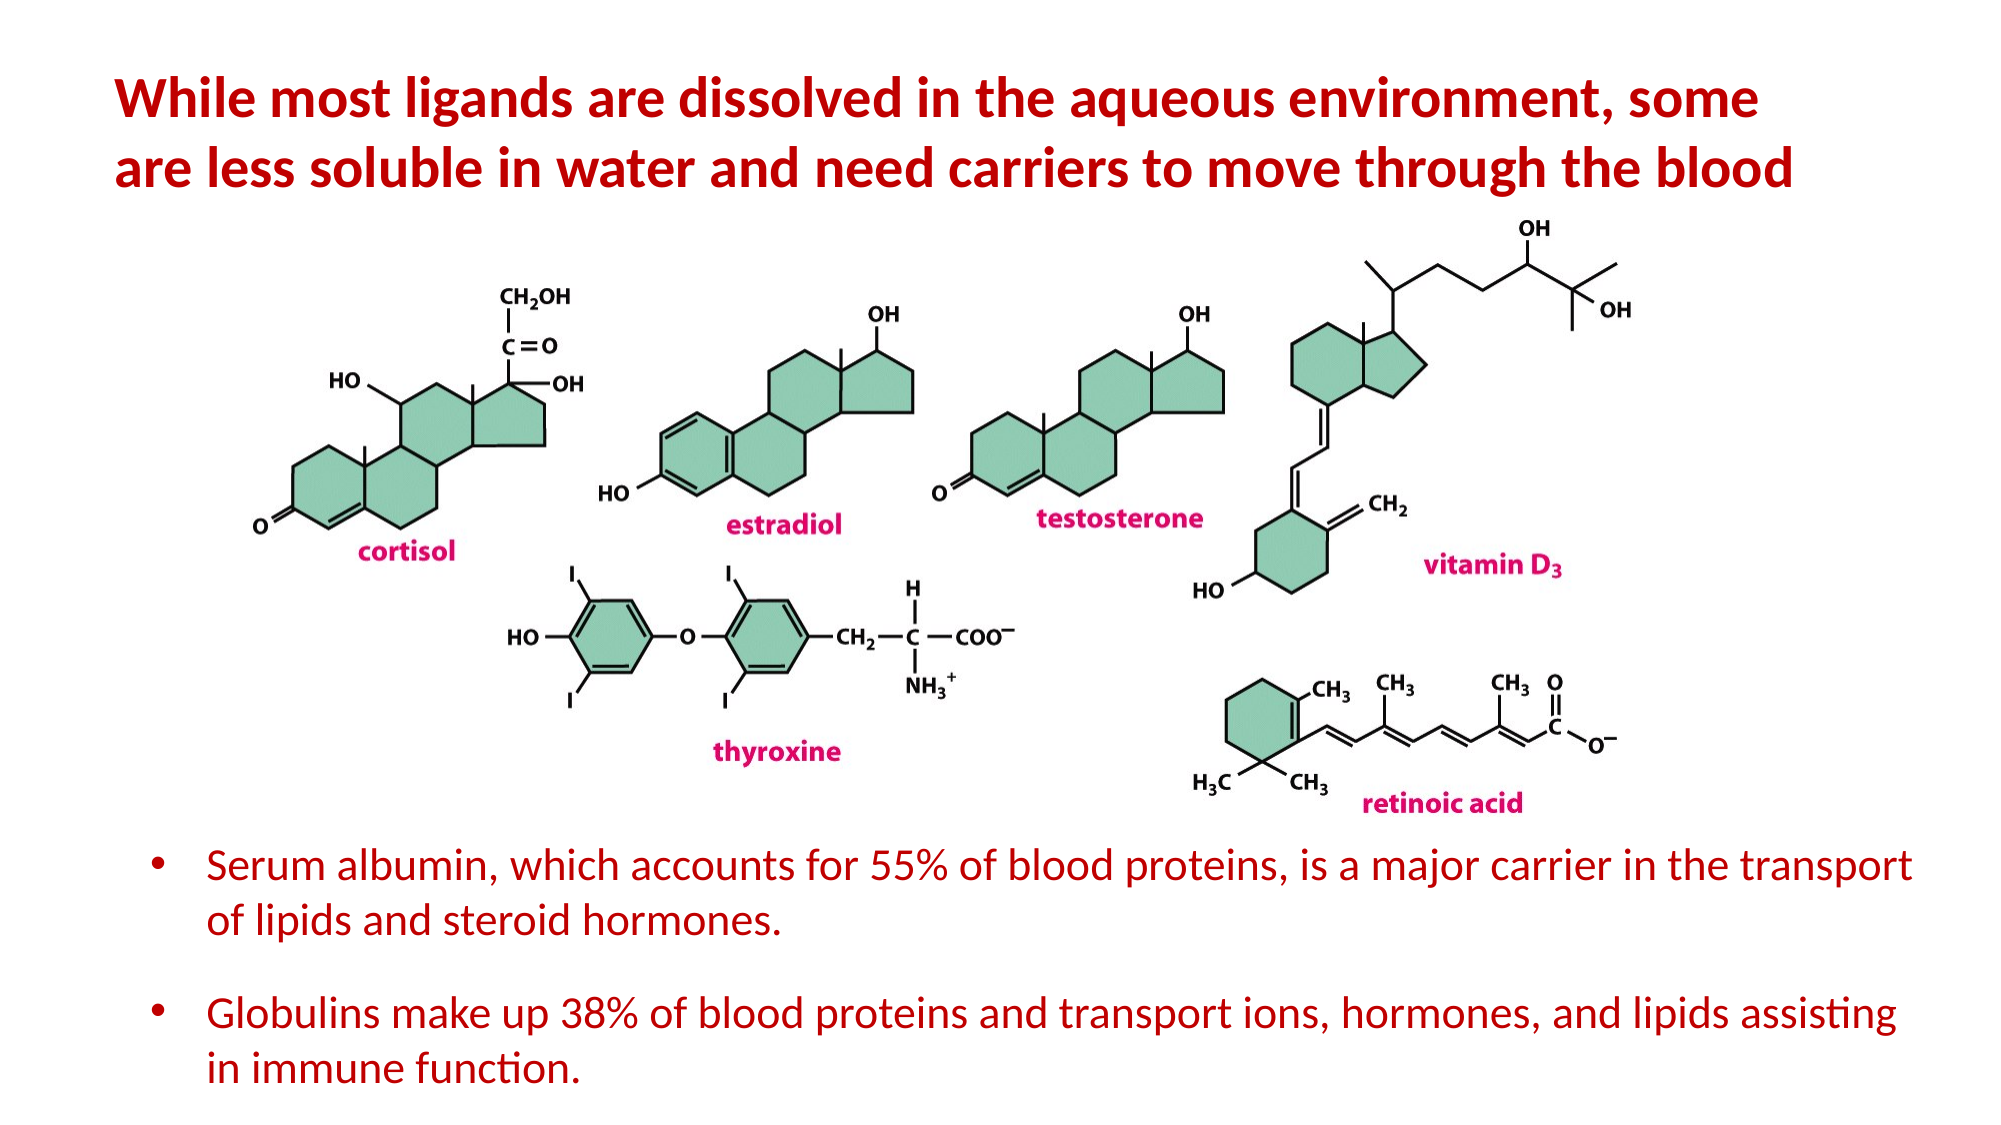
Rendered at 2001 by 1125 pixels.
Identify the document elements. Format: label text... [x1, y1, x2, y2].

picture [242, 208, 1643, 828]
text_box Serum albumin, which accounts for 55% of blood proteins, is a major carrier in the transport of lipids and steroid hormones. Globulins make up 38% of blood proteins and transport ions, hormones, and lipids assisting in immune function. [135, 827, 1942, 1103]
text_box While most ligands are dissolved in the aqueous environment, some are less soluble in water and need carriers to move through the blood [99, 52, 1864, 209]
